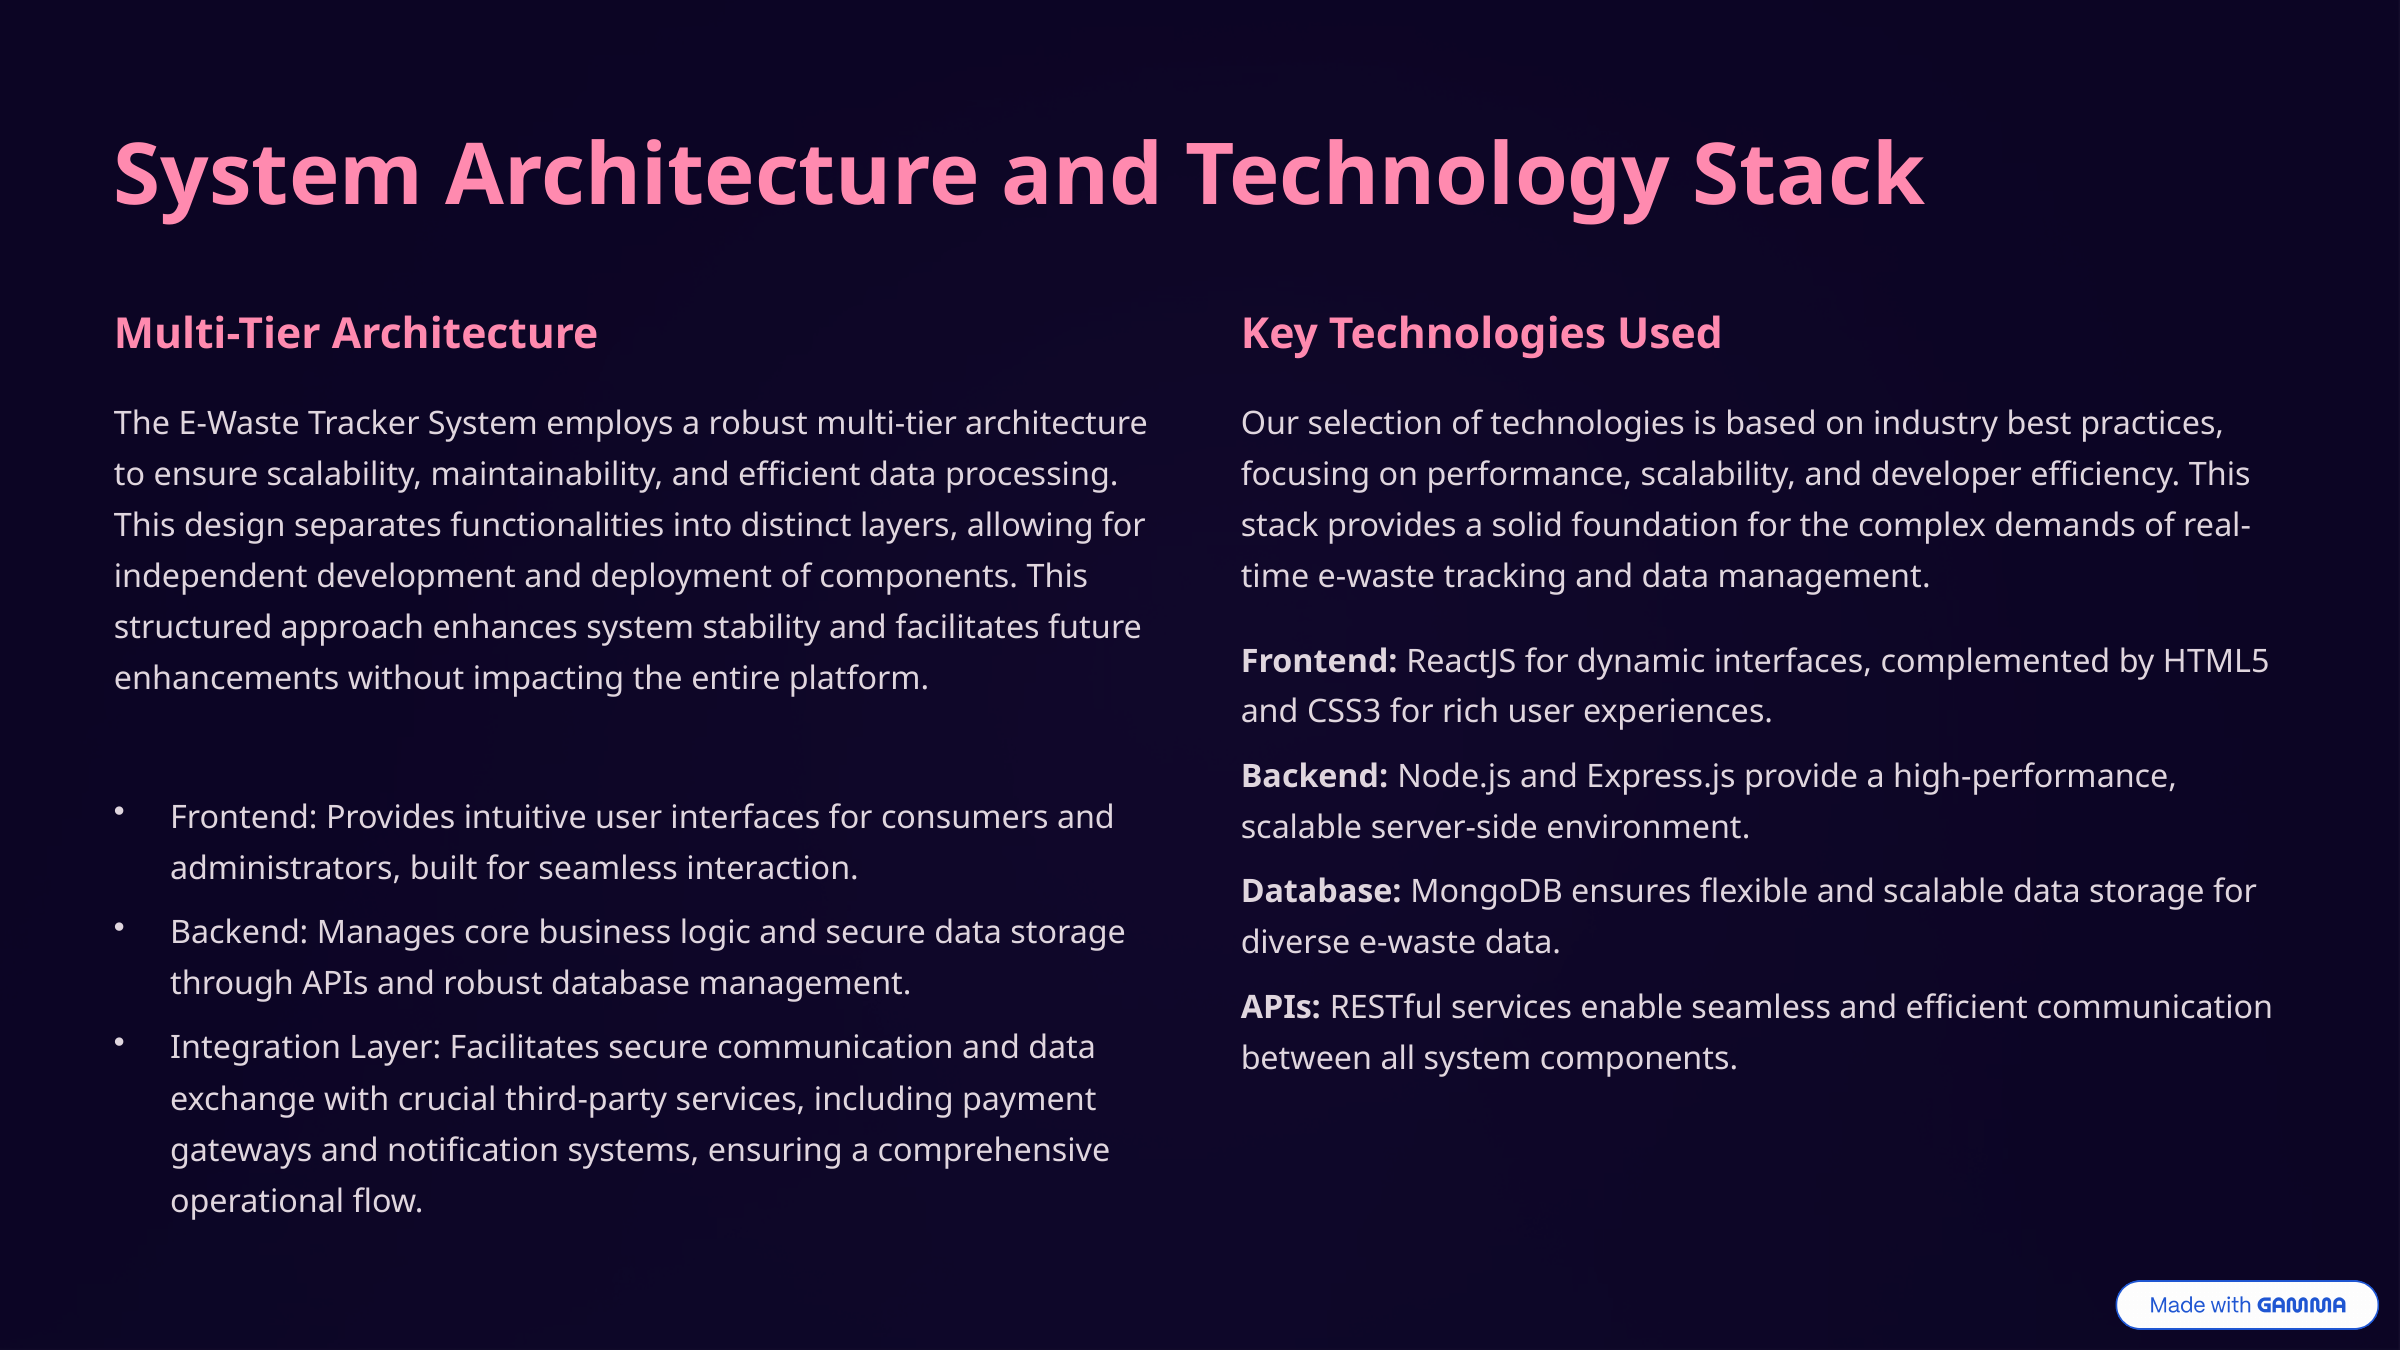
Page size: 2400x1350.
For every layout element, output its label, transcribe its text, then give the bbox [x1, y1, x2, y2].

picture [2106, 1271, 2389, 1339]
text_box Multi-Tier Architecture [113, 303, 579, 358]
text_box Frontend: ReactJS for dynamic interfaces, complemented by HTML5 and CSS3 for rich user experiences. [1240, 627, 2288, 732]
text_box APIs: RESTful services enable seamless and efficient communication between all system components. [1240, 973, 2288, 1078]
text_box Database: MongoDB ensures flexible and scalable data storage for diverse e-waste data. [1240, 858, 2288, 963]
text_box The E-Waste Tracker System employs a robust multi-tier architecture to ensure scalability, maintainability, and efficient data processing. This design separates functionalities into distinct layers, allowing for independent development and deployment of components. This structured approach enhances system stability and facilitates future enhancements without impacting the entire platform. [113, 389, 1161, 755]
text_box Integration Layer: Facilitates secure communication and data exchange with crucial third-party services, including payment gateways and notification systems, ensuring a comprehensive operational flow. [113, 1014, 1161, 1223]
text_box Key Technologies Used [1240, 303, 1686, 358]
text_box Backend: Manages core business logic and secure data storage through APIs and robust database management. [113, 899, 1161, 1004]
text_box Our selection of technologies is based on industry best practices, focusing on performance, scalability, and developer efficiency. This stack provides a solid foundation for the complex demands of real-time e-waste tracking and data management. [1240, 389, 2288, 599]
text_box Backend: Node.js and Express.js provide a high-performance, scalable server-side environment. [1240, 742, 2288, 847]
text_box System Architecture and Technology Stack [113, 115, 1779, 223]
text_box Frontend: Provides intuitive user interfaces for consumers and administrators, built for seamless interaction. [113, 783, 1161, 888]
